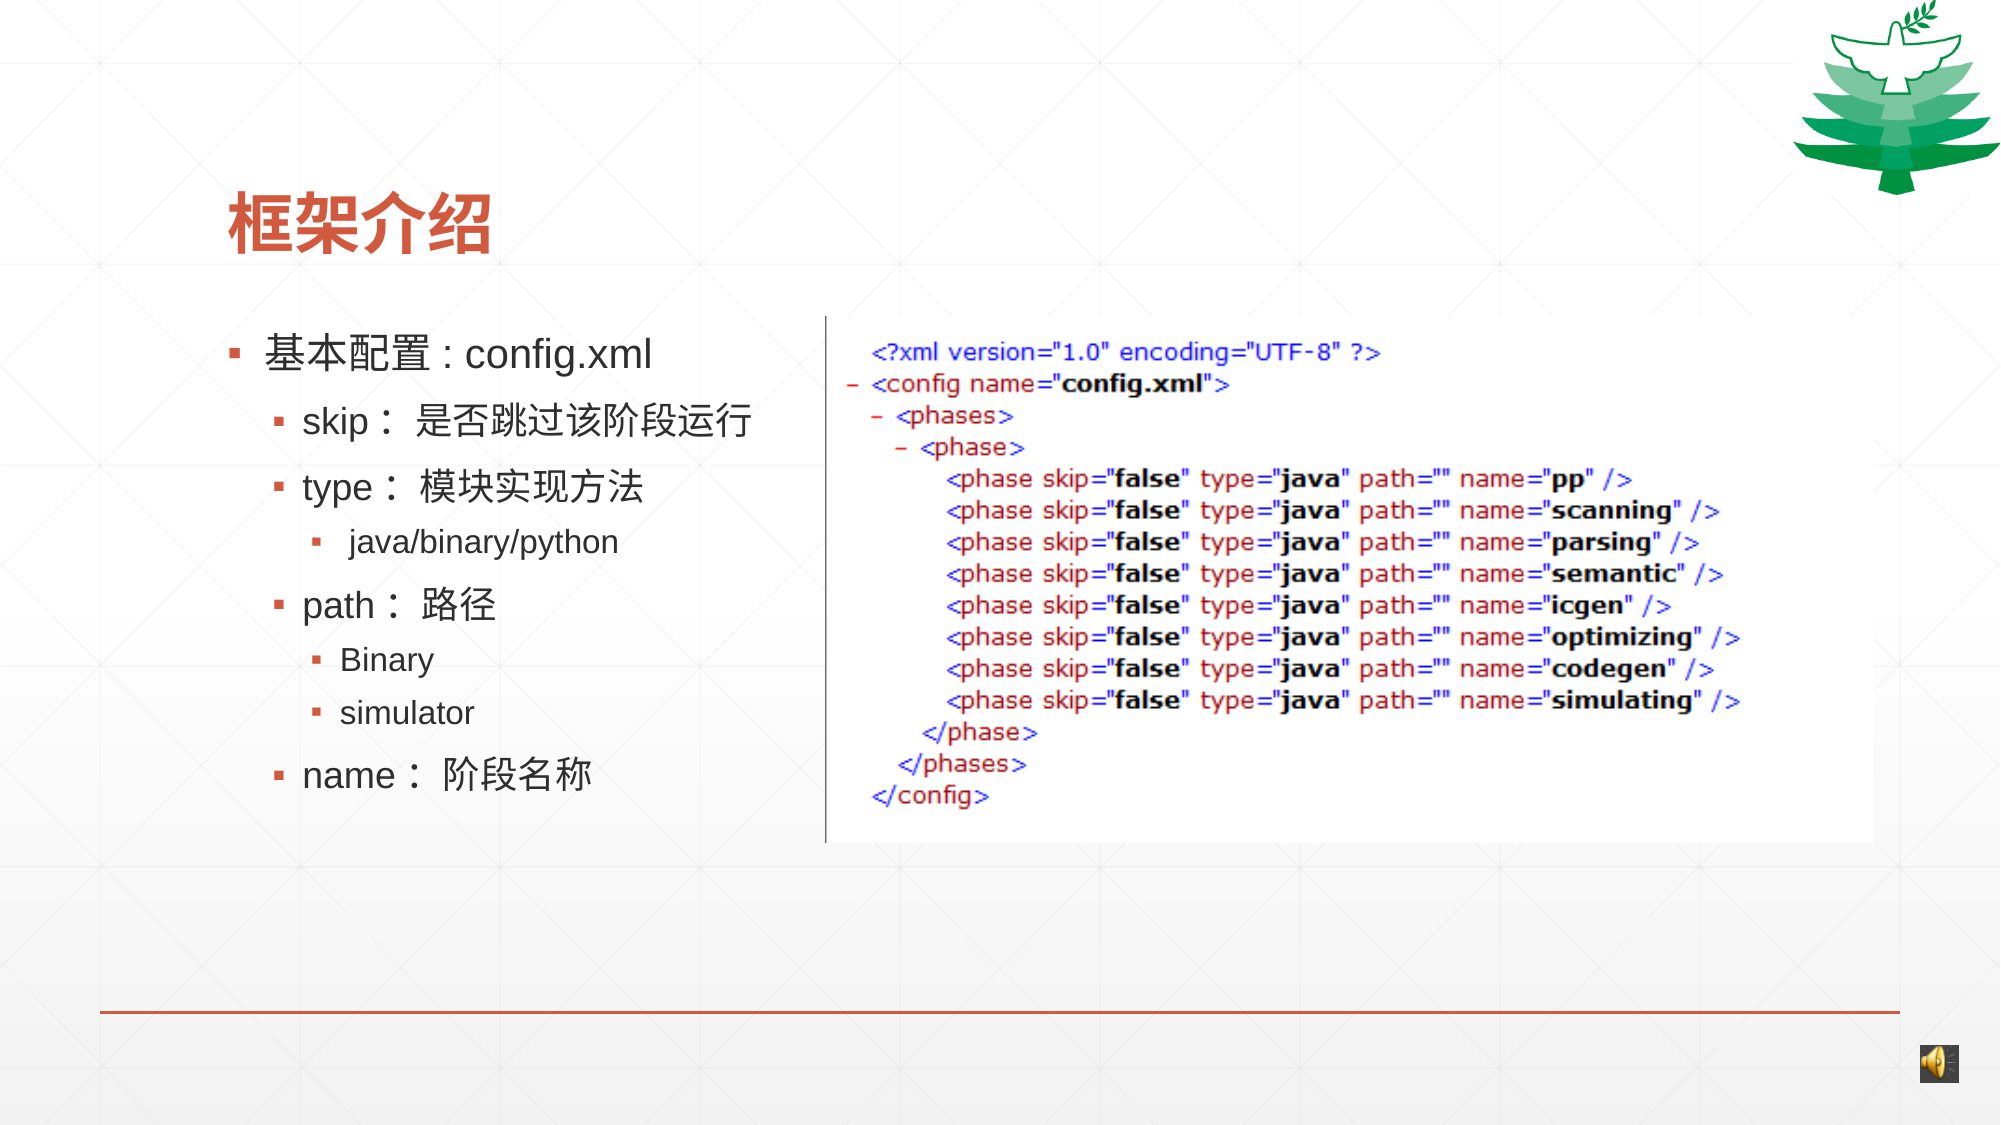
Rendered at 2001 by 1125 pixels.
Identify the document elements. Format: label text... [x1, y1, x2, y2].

title 框架介绍 [212, 82, 1788, 271]
picture [1919, 1044, 1960, 1085]
picture [1793, 0, 2001, 195]
picture [825, 316, 1874, 843]
list 基本配置: config.xml skip：是否跳过该阶段运行 type：模块实现方法 java/binary/python path：路径 Binary simulator name：阶段名称 [212, 324, 1788, 950]
